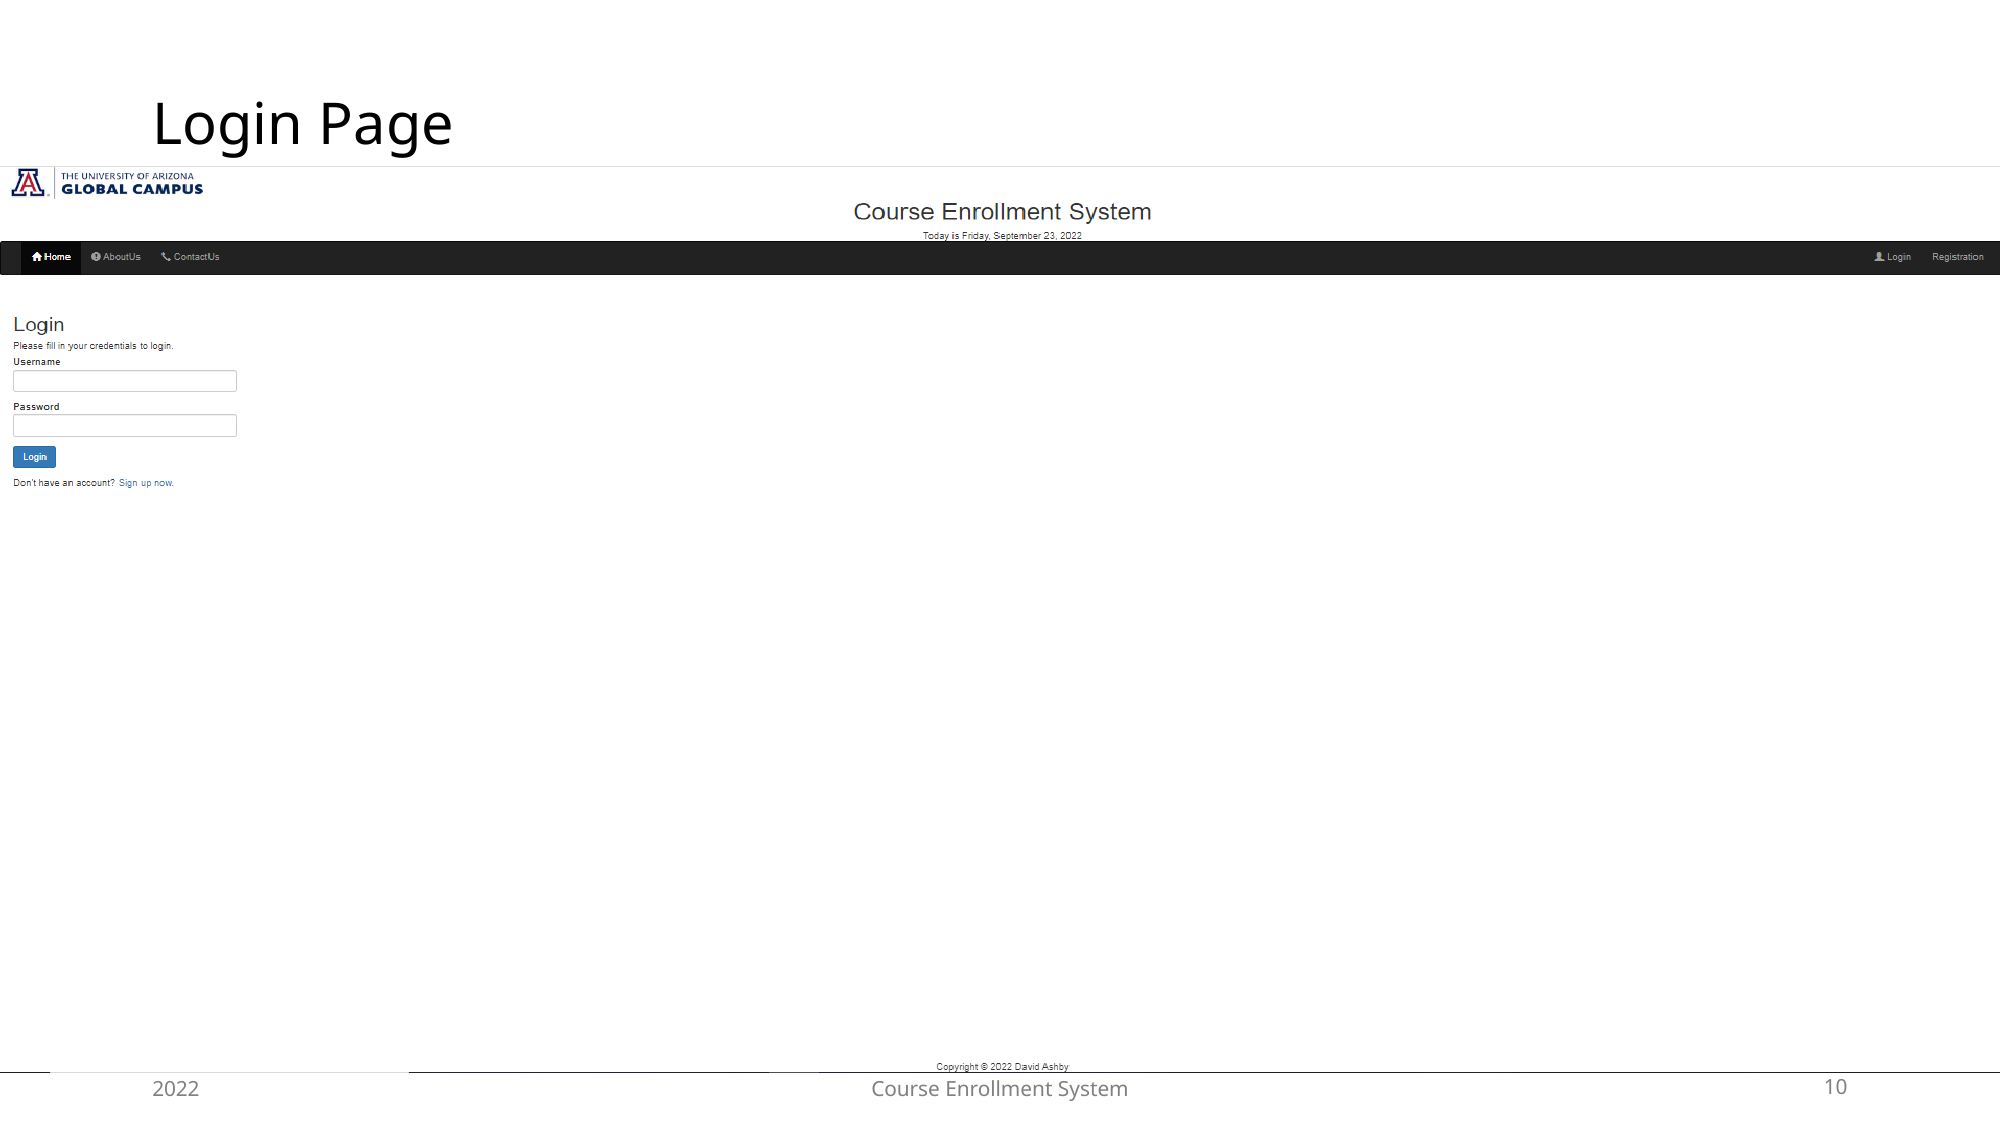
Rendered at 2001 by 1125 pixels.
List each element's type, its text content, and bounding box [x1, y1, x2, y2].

picture [0, 164, 2000, 1073]
slide_number 2022 [137, 1073, 588, 1103]
footer Course Enrollment System [662, 1073, 1338, 1103]
slide_number 10 [1412, 1073, 1863, 1103]
title Login Page [137, 87, 1863, 164]
